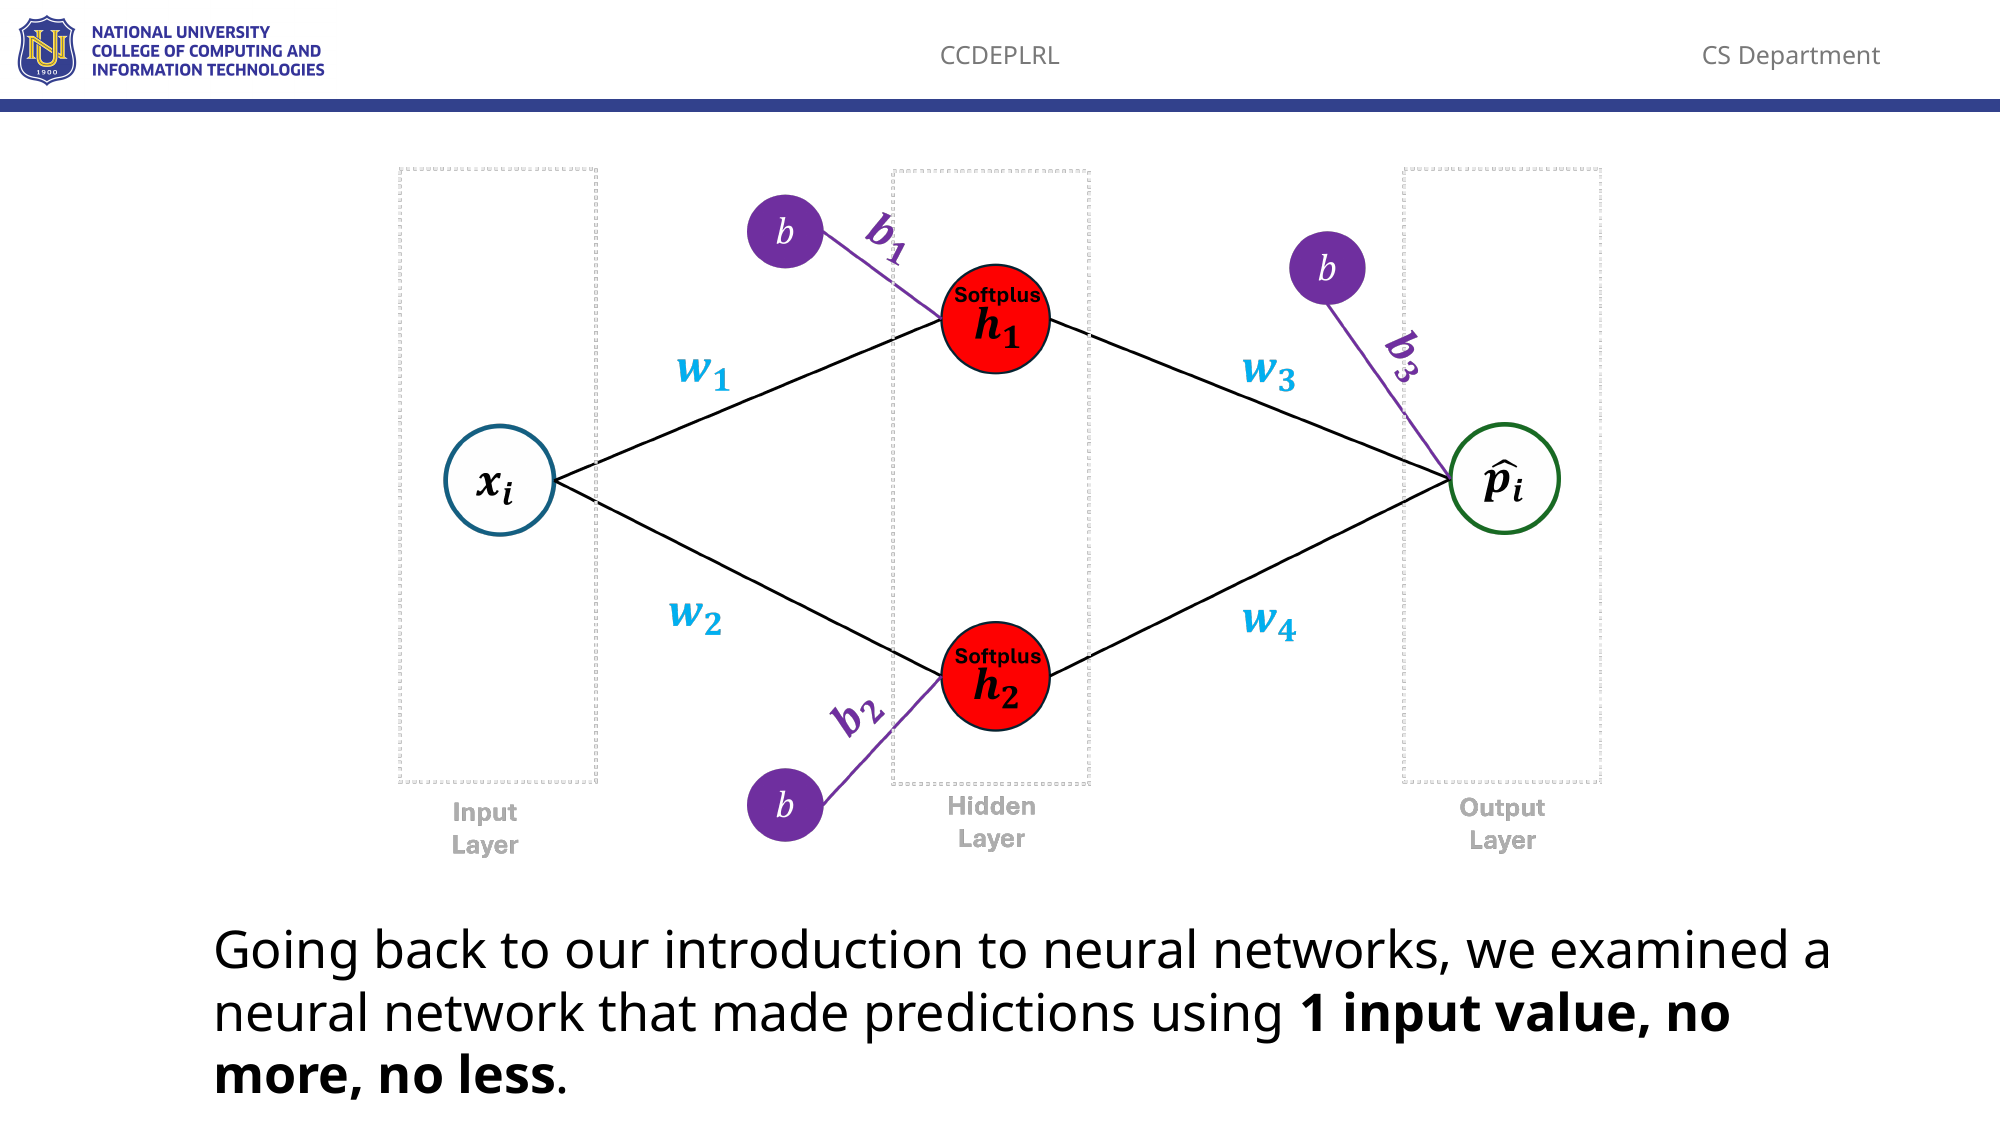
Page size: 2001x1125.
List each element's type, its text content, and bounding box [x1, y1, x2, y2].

picture [397, 166, 1602, 877]
picture [0, 0, 337, 99]
text_box Going back to our introduction to neural networks, we examined a neural network that made predictions using 1 input value, no more, no less. [198, 909, 1864, 1112]
